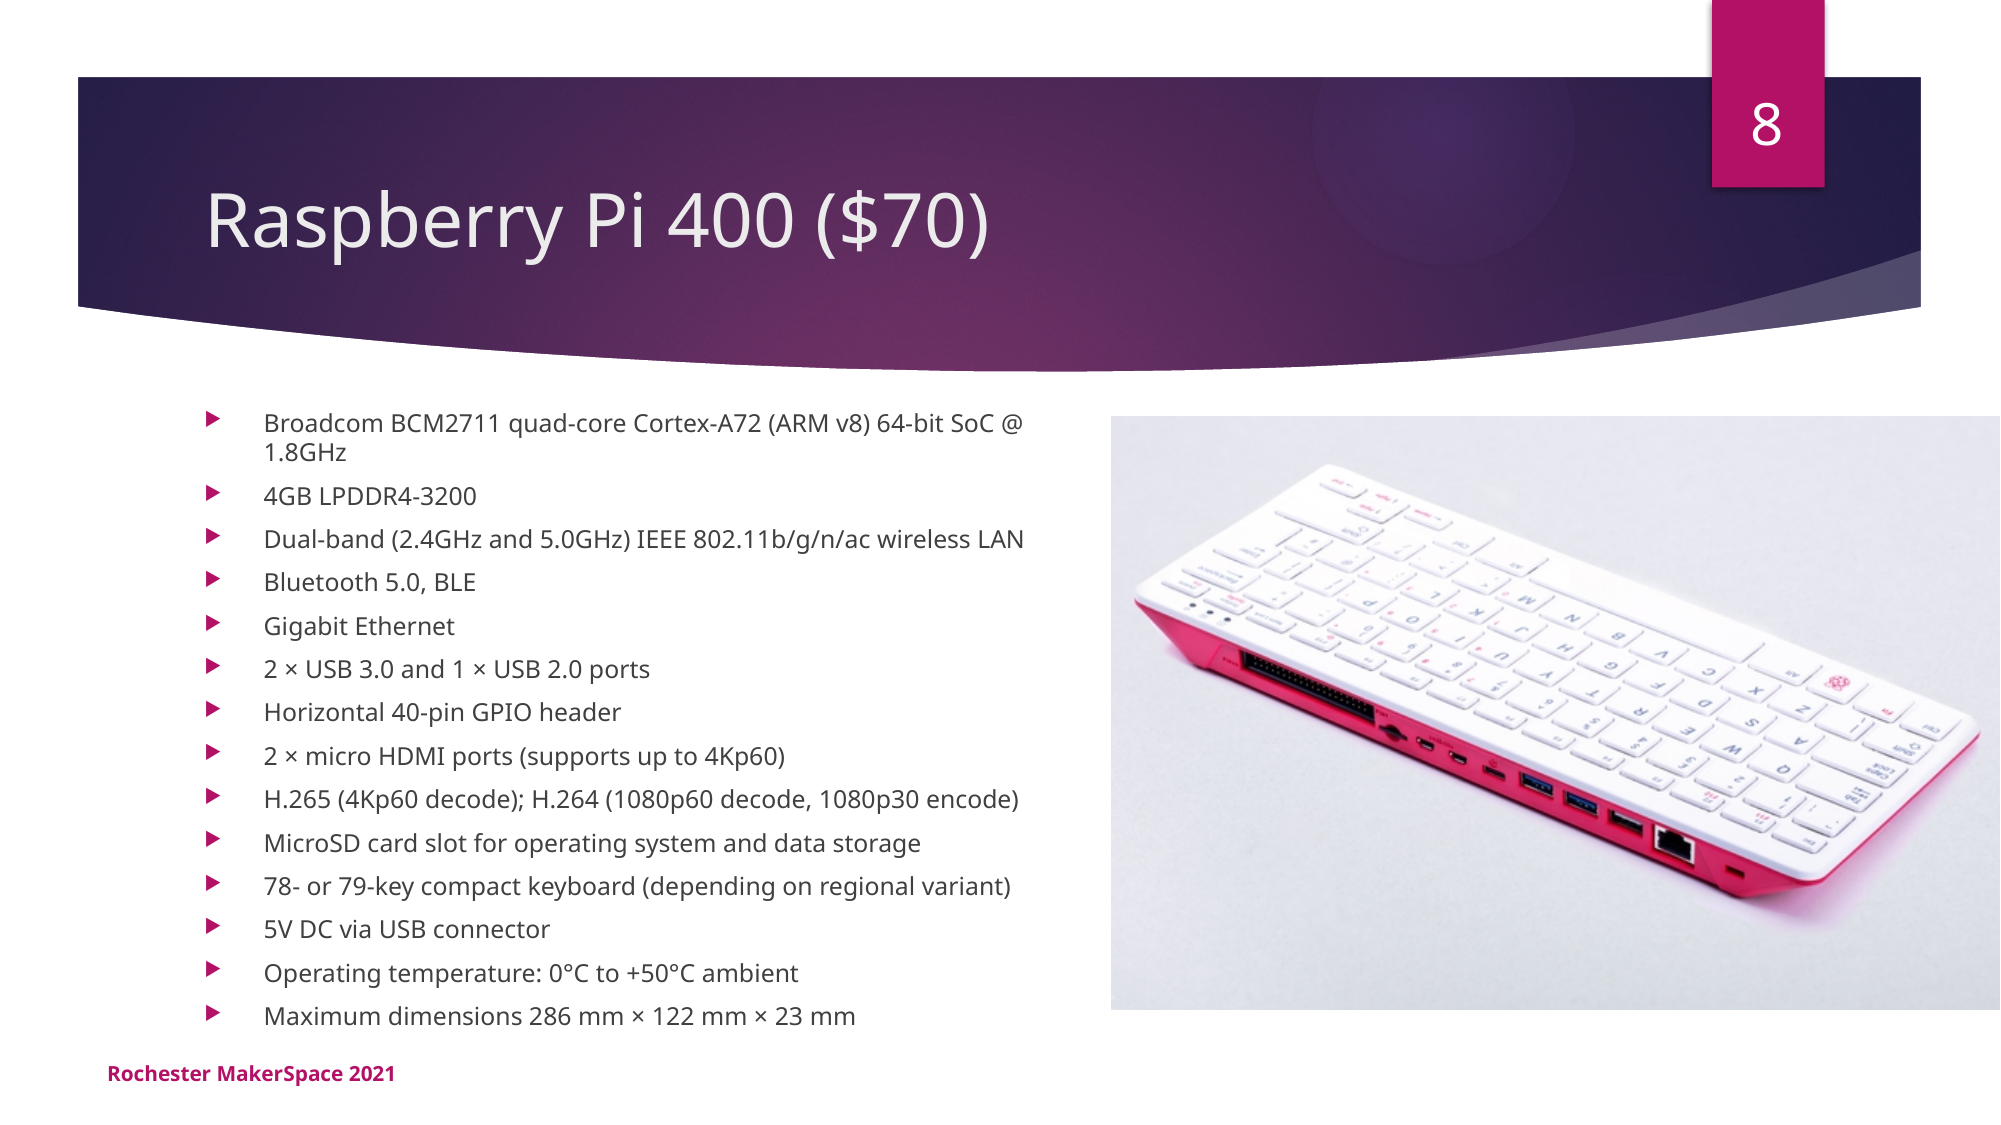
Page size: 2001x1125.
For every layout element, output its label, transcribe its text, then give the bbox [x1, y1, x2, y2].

title Raspberry Pi 400 ($70) [189, 159, 1627, 276]
picture [1111, 416, 2000, 1010]
footer Rochester MakerSpace 2021 [92, 1048, 726, 1099]
slide_number 8 [1698, 48, 1836, 175]
list Broadcom BCM2711 quad-core Cortex-A72 (ARM v8) 64-bit SoC @ 1.8GHz 4GB LPDDR4-3200 Dual-band (2.4GHz and 5.0GHz) IEEE 802.11b/g/n/ac wireless LAN Bluetooth 5.0, BLE Gigabit Ethernet 2 × USB 3.0 and 1 × USB 2.0 ports Horizontal 40-pin GPIO header 2 × micro HDMI ports (supports up to 4Kp60) H.265 (4Kp60 decode); H.264 (1080p60 decode, 1080p30 encode) MicroSD card slot for operating system and data storage 78- or 79-key compact keyboard (depending on regional variant) 5V DC via USB connector Operating temperature: 0°C to +50°C ambient Maximum dimensions 286 mm × 122 mm × 23 mm [189, 399, 1099, 1049]
